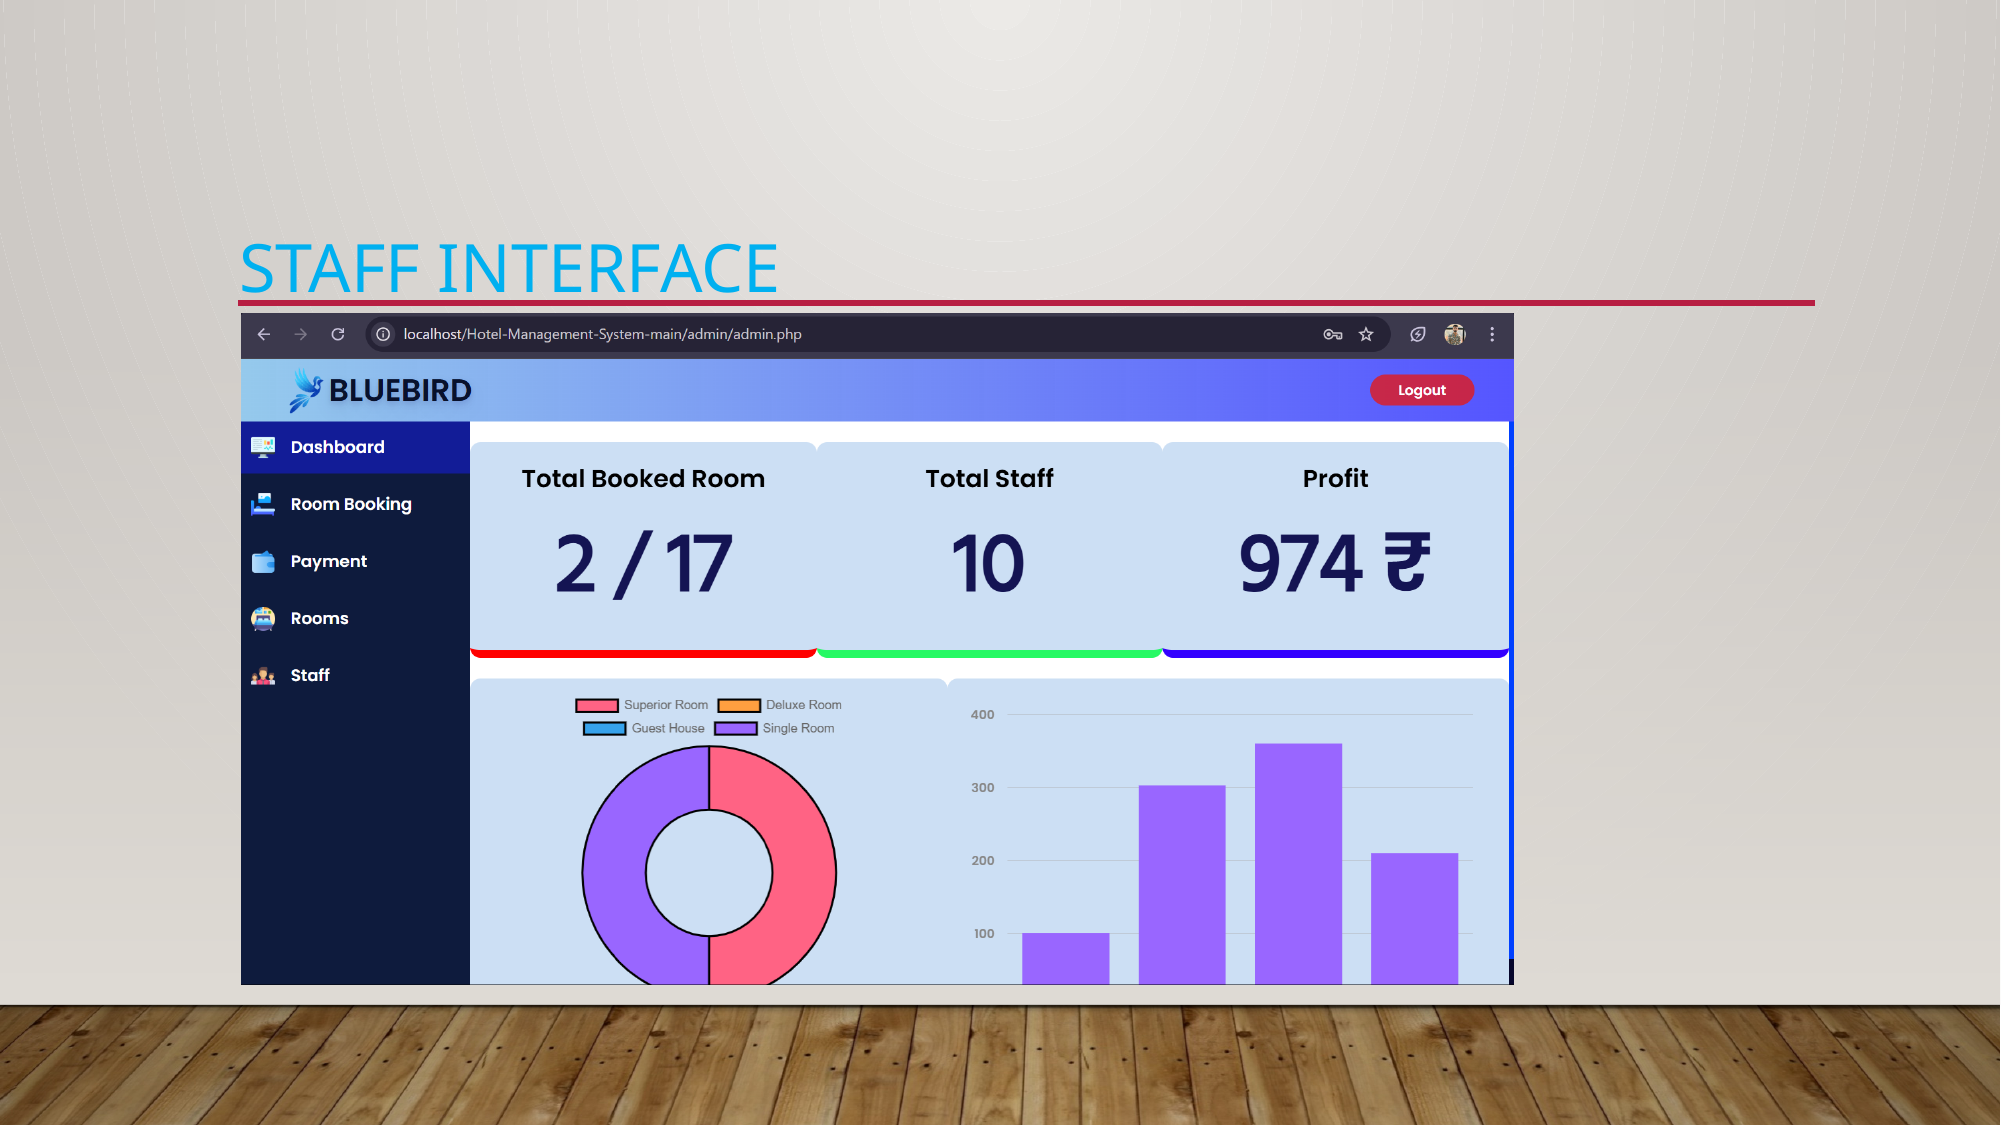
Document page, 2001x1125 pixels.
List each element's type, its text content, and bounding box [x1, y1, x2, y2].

title staff interface [224, 227, 1800, 400]
picture [241, 313, 1514, 985]
picture [0, 1005, 2000, 1125]
